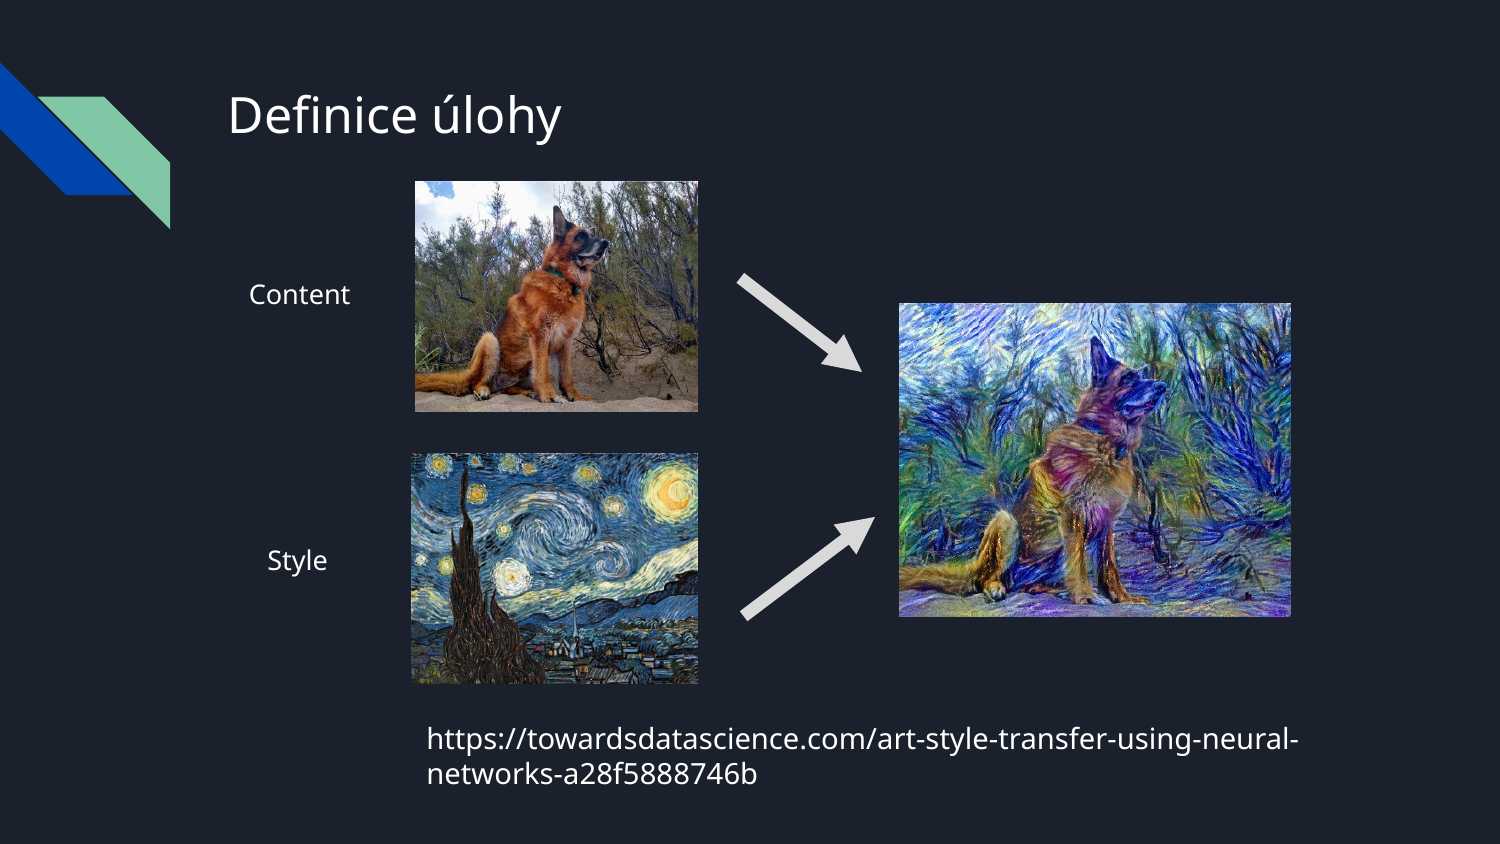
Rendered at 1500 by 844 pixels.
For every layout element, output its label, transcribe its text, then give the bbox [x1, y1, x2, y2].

list Style [252, 523, 362, 584]
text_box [740, 277, 863, 373]
list Content [233, 257, 374, 317]
title Definice úlohy [212, 64, 1368, 215]
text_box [743, 516, 876, 617]
picture [899, 303, 1292, 617]
picture [411, 452, 698, 684]
picture [414, 181, 698, 413]
text_box https://towardsdatascience.com/art-style-transfer-using-neural-networks-a28f5888746b [411, 704, 1352, 805]
